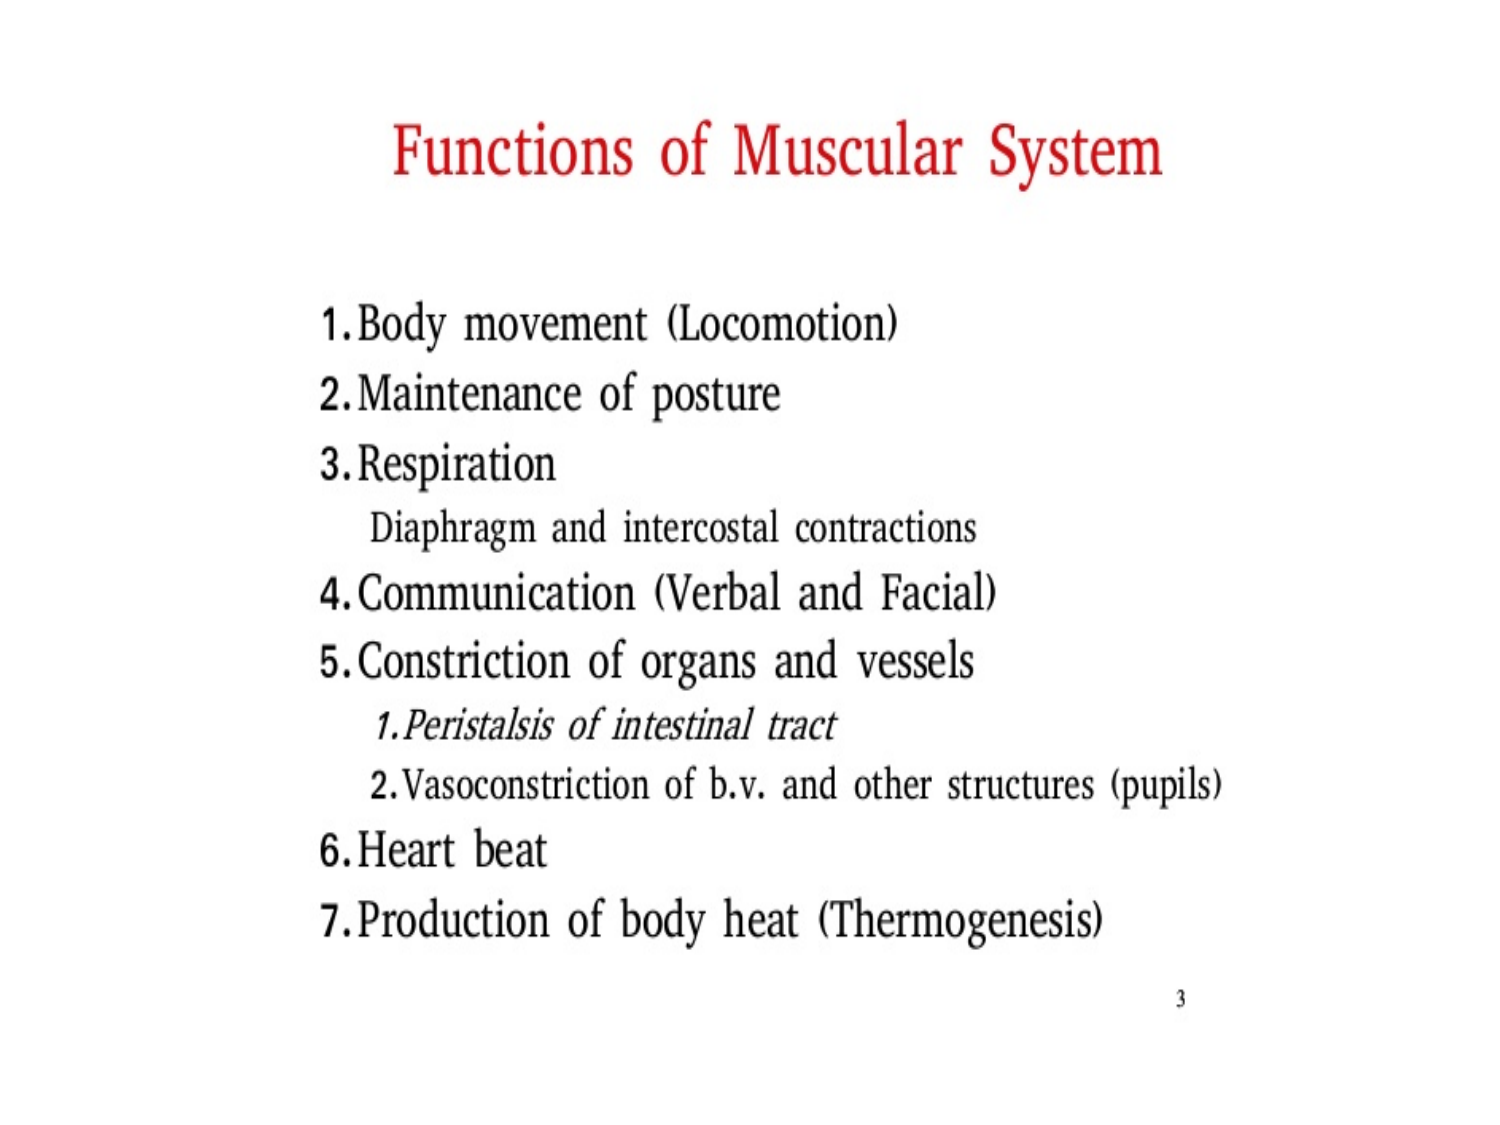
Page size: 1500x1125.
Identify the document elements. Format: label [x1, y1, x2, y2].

list [259, 54, 1275, 1071]
